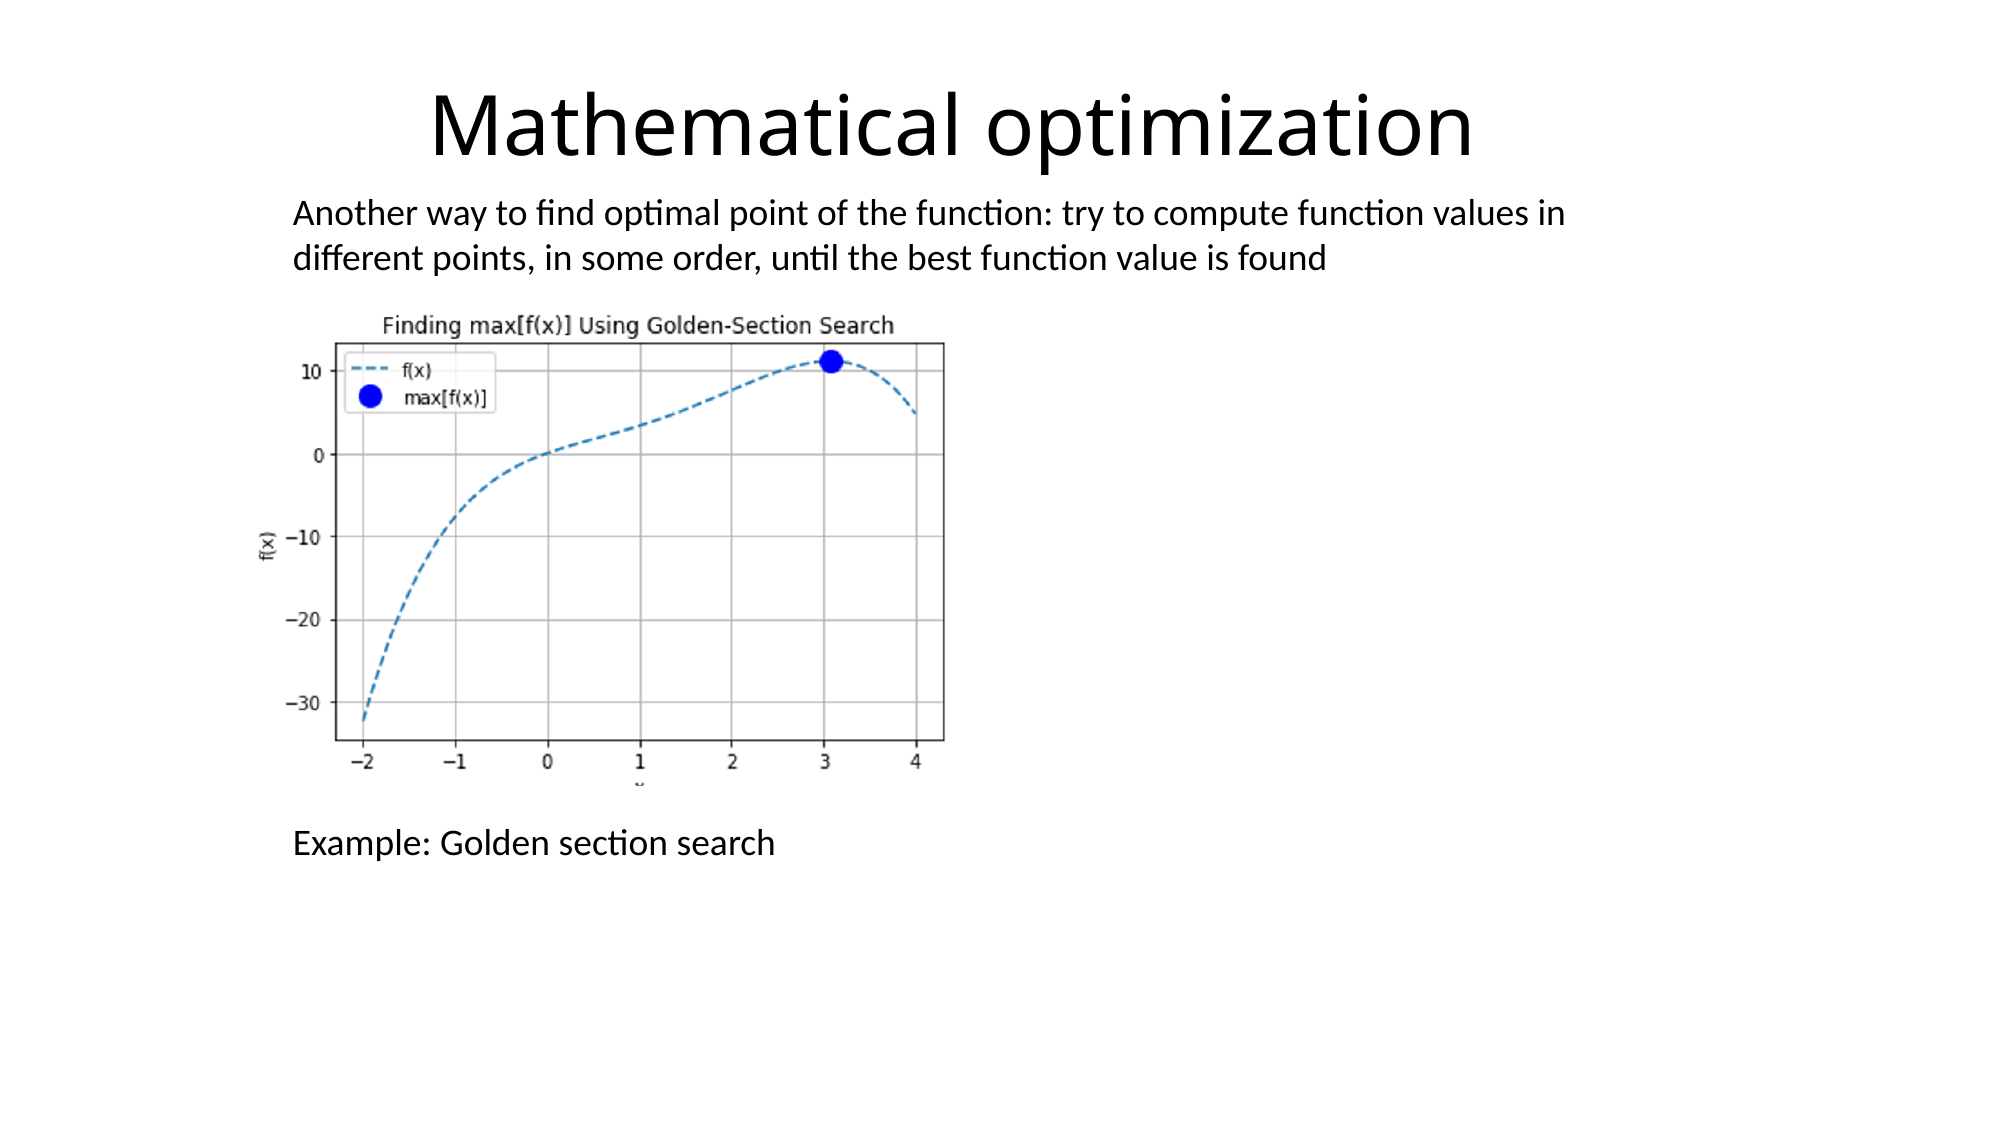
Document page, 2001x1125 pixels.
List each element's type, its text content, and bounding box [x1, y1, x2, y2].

text_box Another way to find optimal point of the function: try to compute function values in different points, in some order, until the best function value is found Example: Golden section search [278, 180, 1611, 961]
picture [251, 296, 989, 786]
text_box Mathematical optimization [413, 64, 1492, 180]
